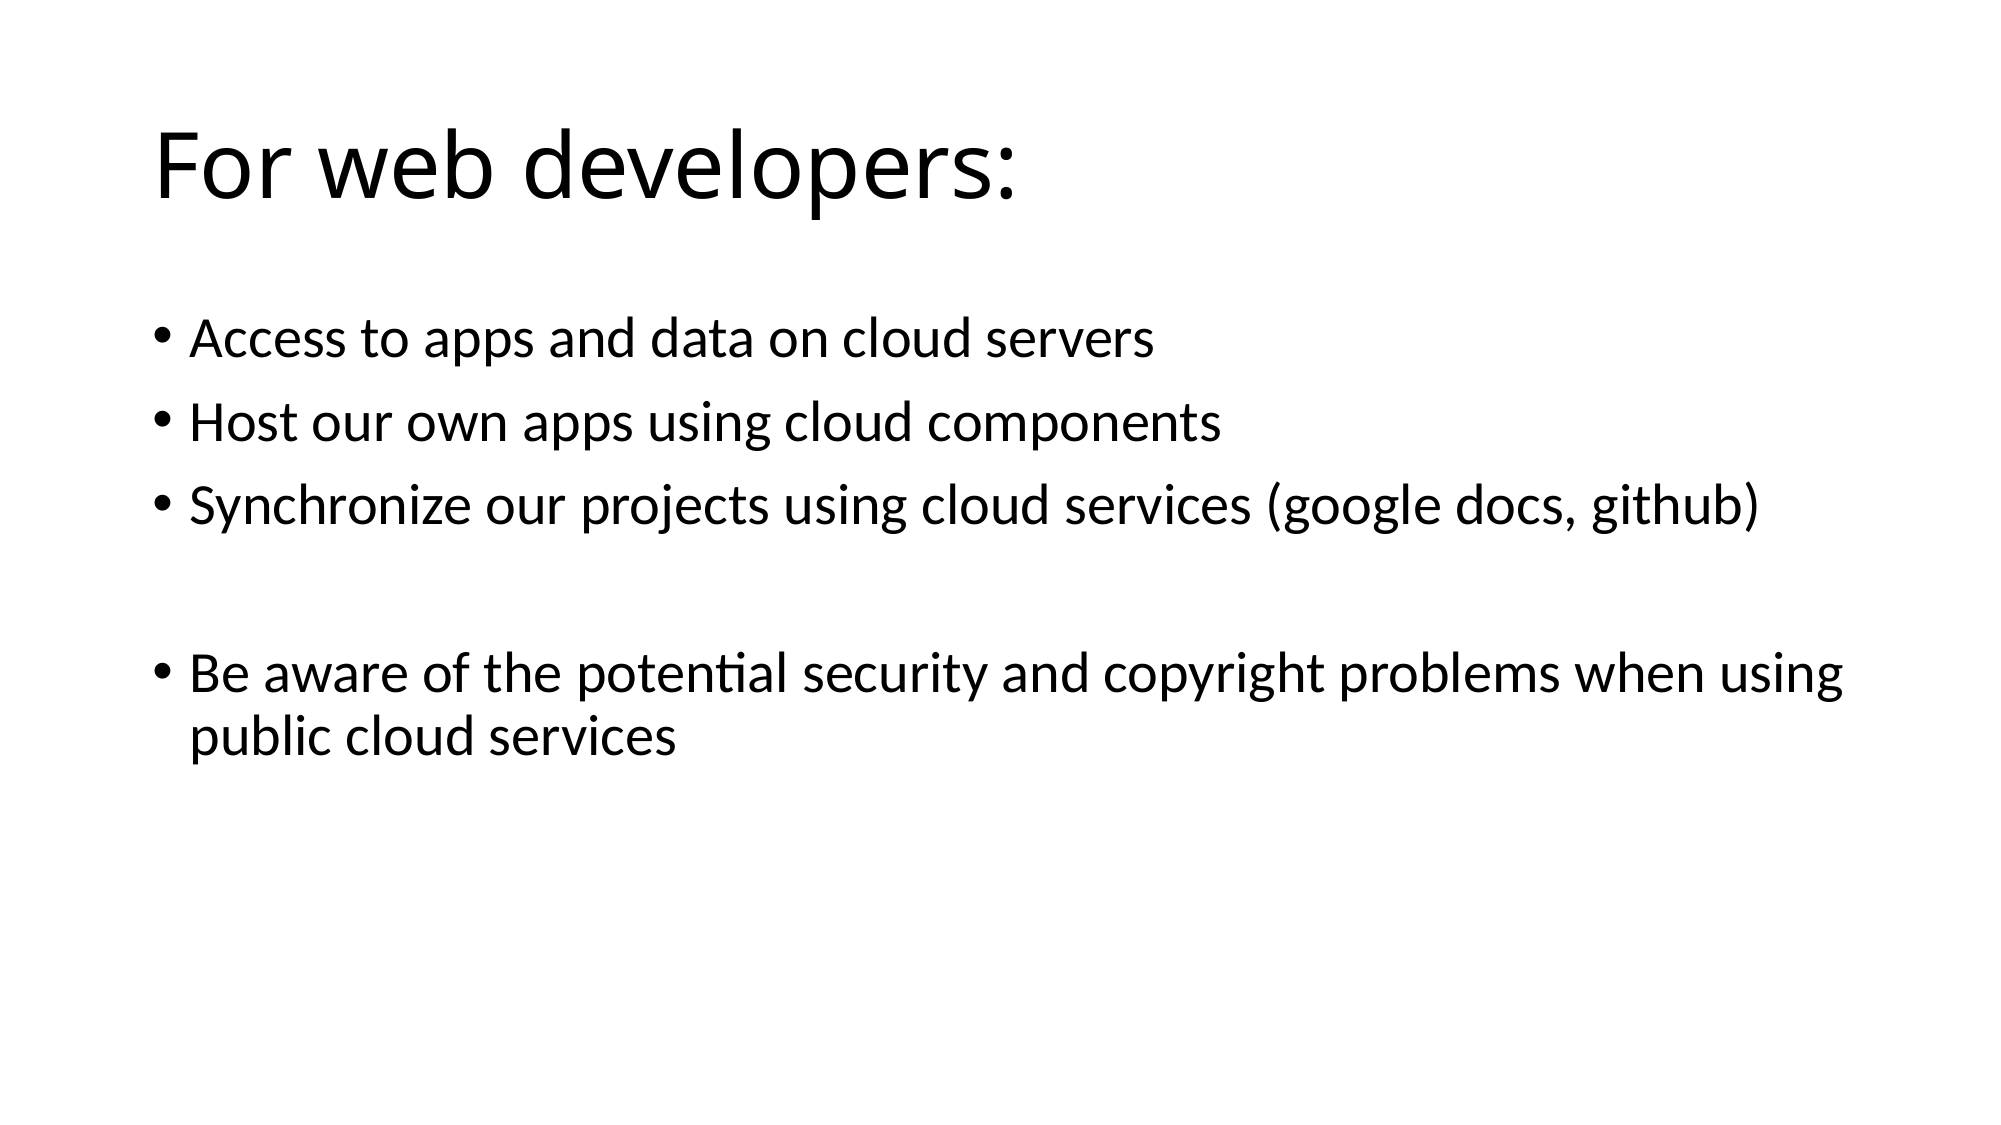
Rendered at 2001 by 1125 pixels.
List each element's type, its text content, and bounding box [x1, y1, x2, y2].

title For web developers: [137, 59, 1863, 278]
list Access to apps and data on cloud servers Host our own apps using cloud components Synchronize our projects using cloud services (google docs, github) Be aware of the potential security and copyright problems when using public cloud services [137, 299, 1863, 1014]
